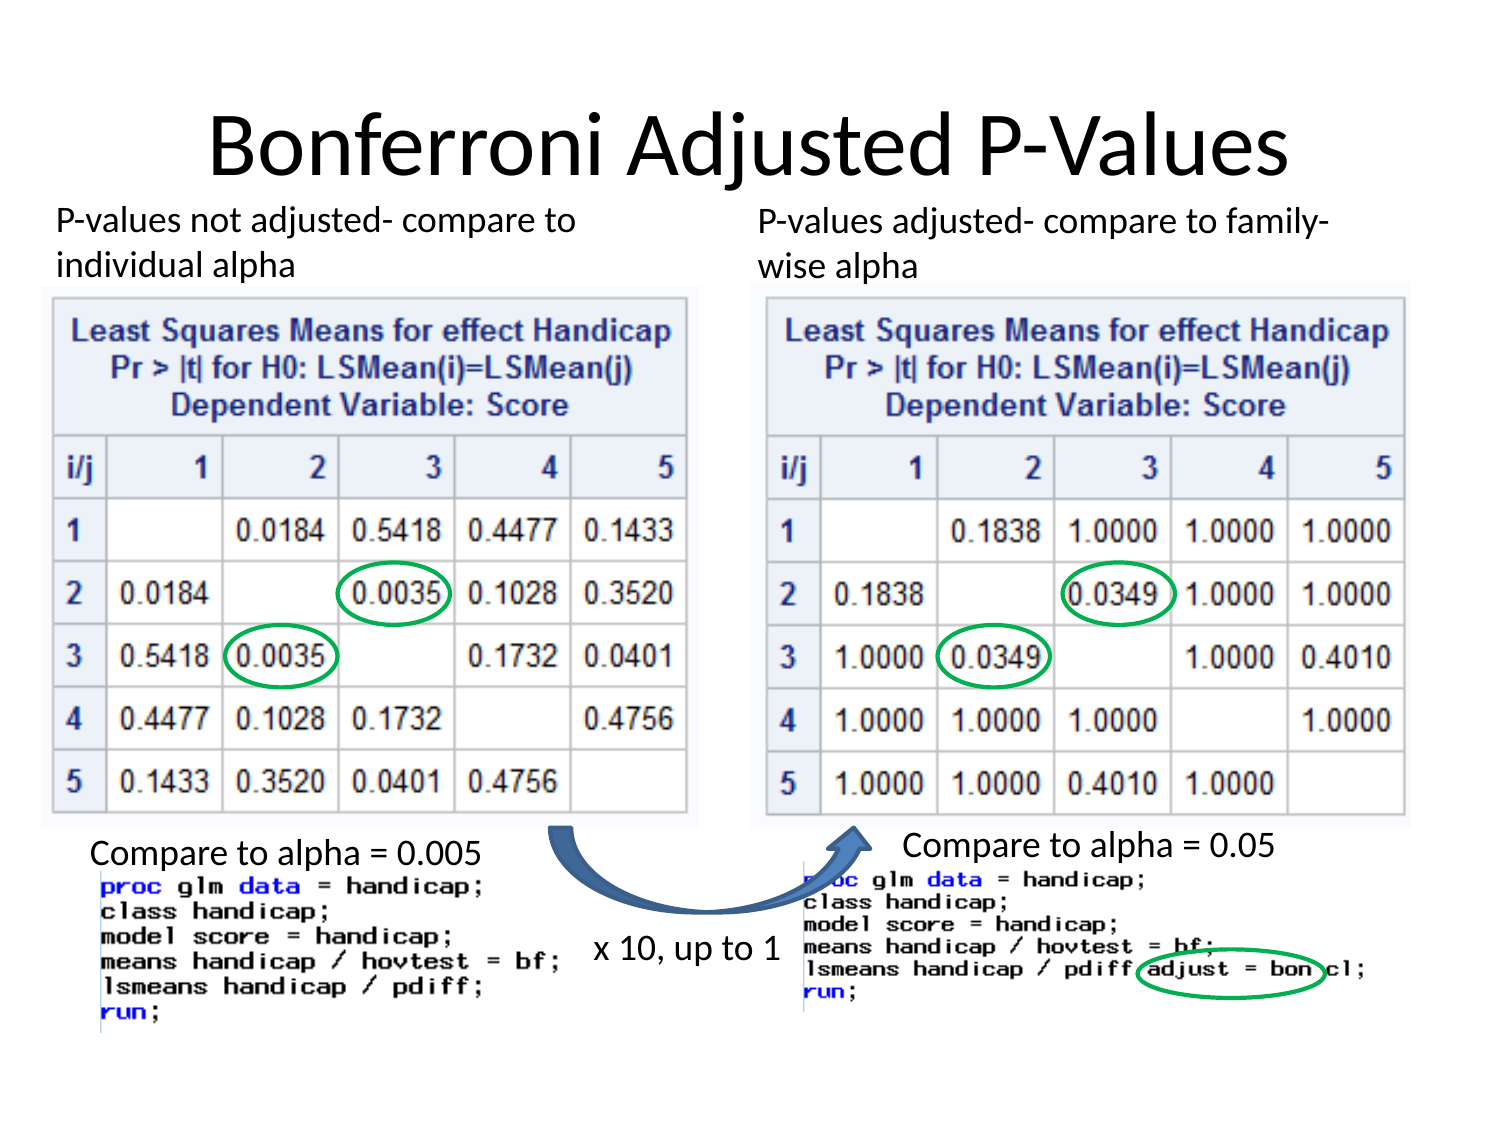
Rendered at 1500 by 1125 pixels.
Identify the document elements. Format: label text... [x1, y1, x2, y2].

text_box x 10, up to 1 [578, 915, 798, 976]
text_box Compare to alpha = 0.005 [75, 835, 550, 880]
text_box Compare to alpha = 0.05 [887, 836, 1363, 859]
picture [749, 281, 1411, 828]
title Bonferroni Adjusted P-Values [75, 45, 1425, 233]
picture [803, 860, 1368, 1013]
text_box P-values not adjusted- compare to individual alpha [40, 187, 700, 286]
picture [100, 871, 569, 1034]
text_box [550, 835, 798, 915]
text_box [825, 836, 873, 859]
picture [40, 286, 701, 828]
text_box P-values adjusted- compare to family-wise alpha [742, 188, 1402, 294]
